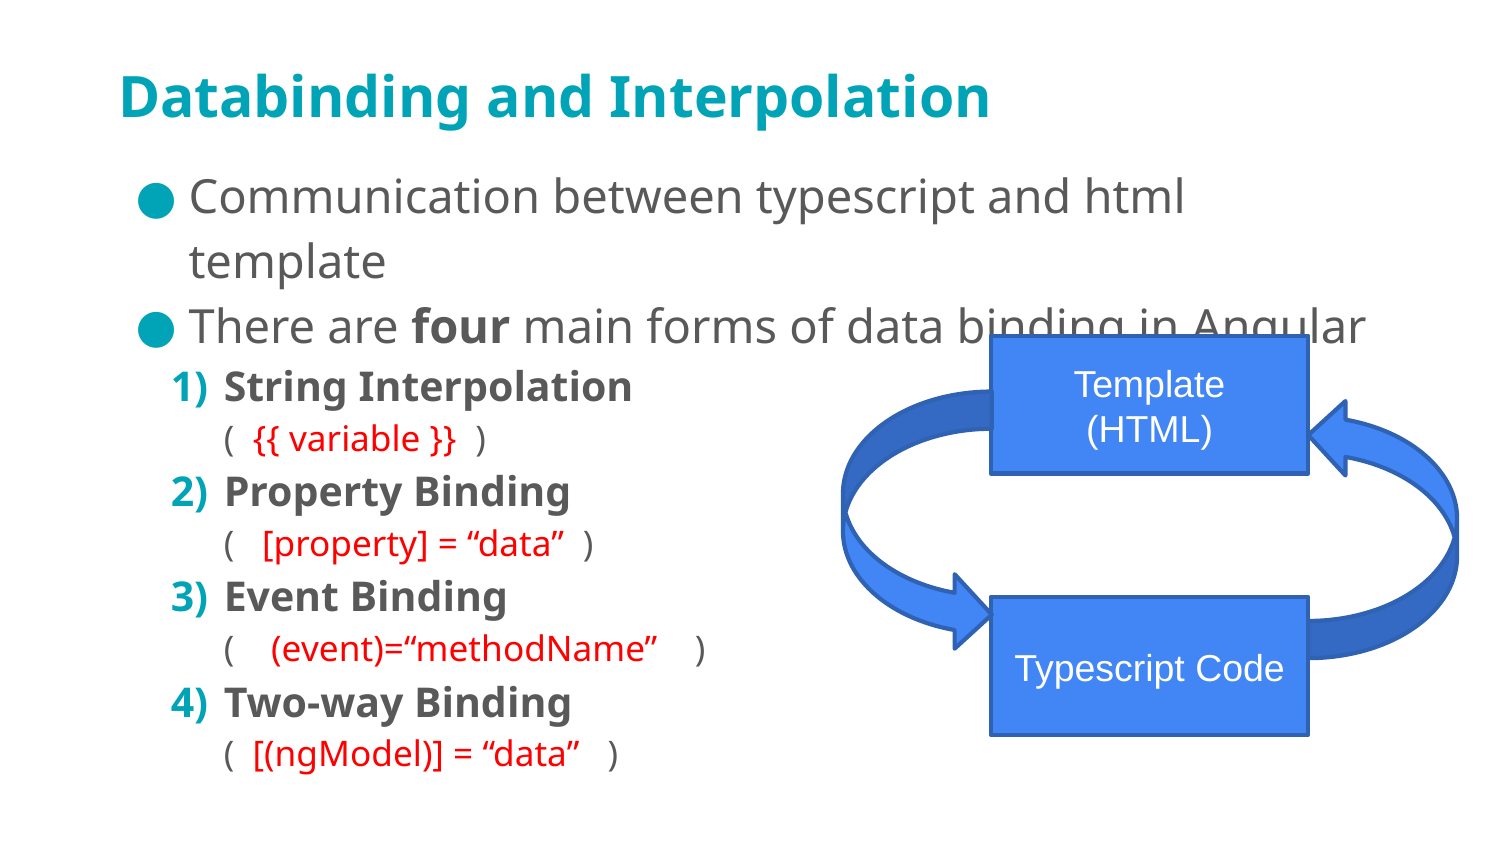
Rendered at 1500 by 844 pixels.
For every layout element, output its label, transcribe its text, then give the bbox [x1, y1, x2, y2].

text_box Typescript Code [989, 595, 1310, 737]
list Communication between typescript and html template There are four main forms of data binding in Angular String Interpolation ( {{ variable }} ) Property Binding ( [property] = “data” ) Event Binding ( (event)=“methodName” ) Two-way Binding ( [(ngModel)] = “data” ) [103, 143, 1397, 821]
text_box [840, 389, 994, 651]
title Databinding and Interpolation [103, 44, 1397, 143]
text_box Template (HTML) [989, 334, 1310, 476]
text_box [1306, 399, 1460, 661]
